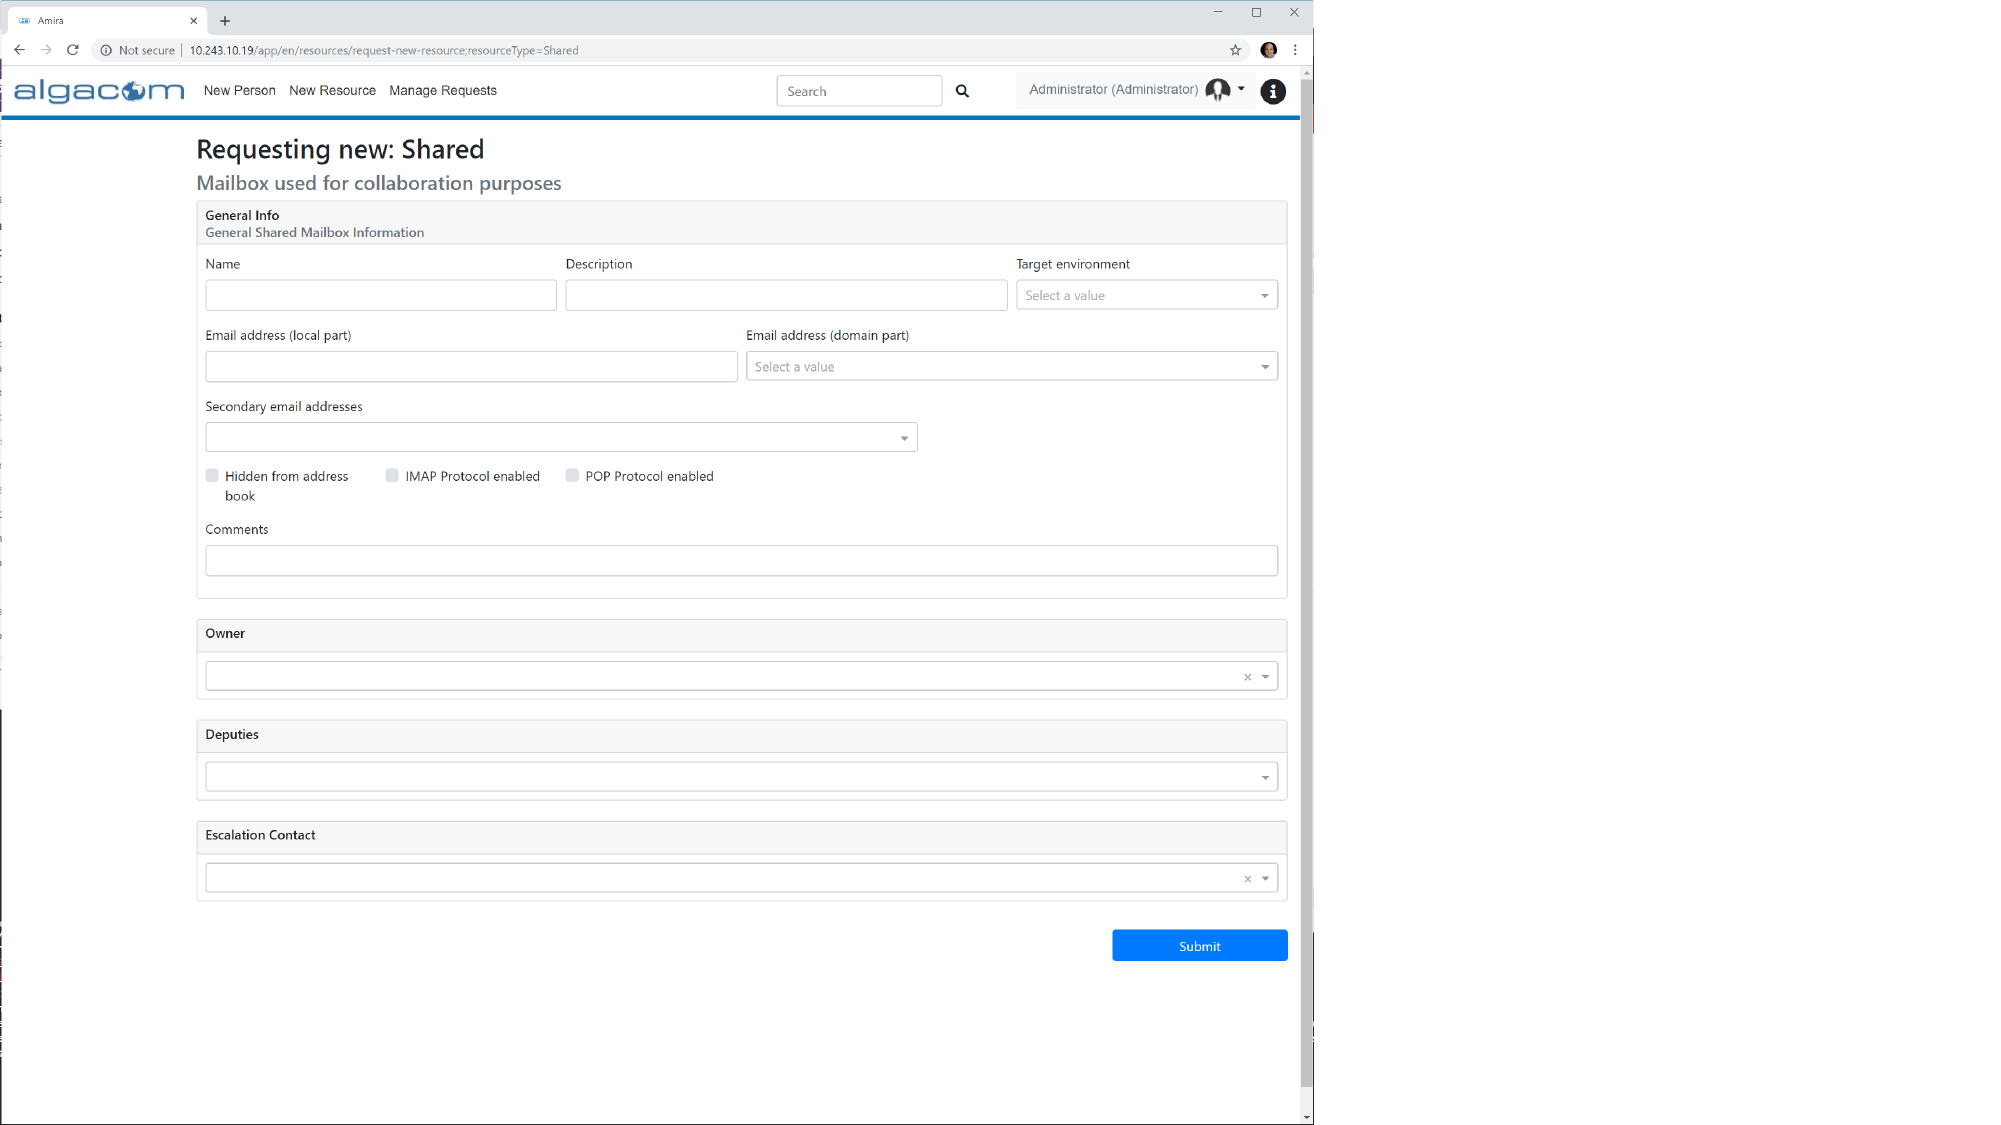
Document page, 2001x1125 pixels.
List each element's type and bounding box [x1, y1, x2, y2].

picture [0, 0, 1314, 1125]
